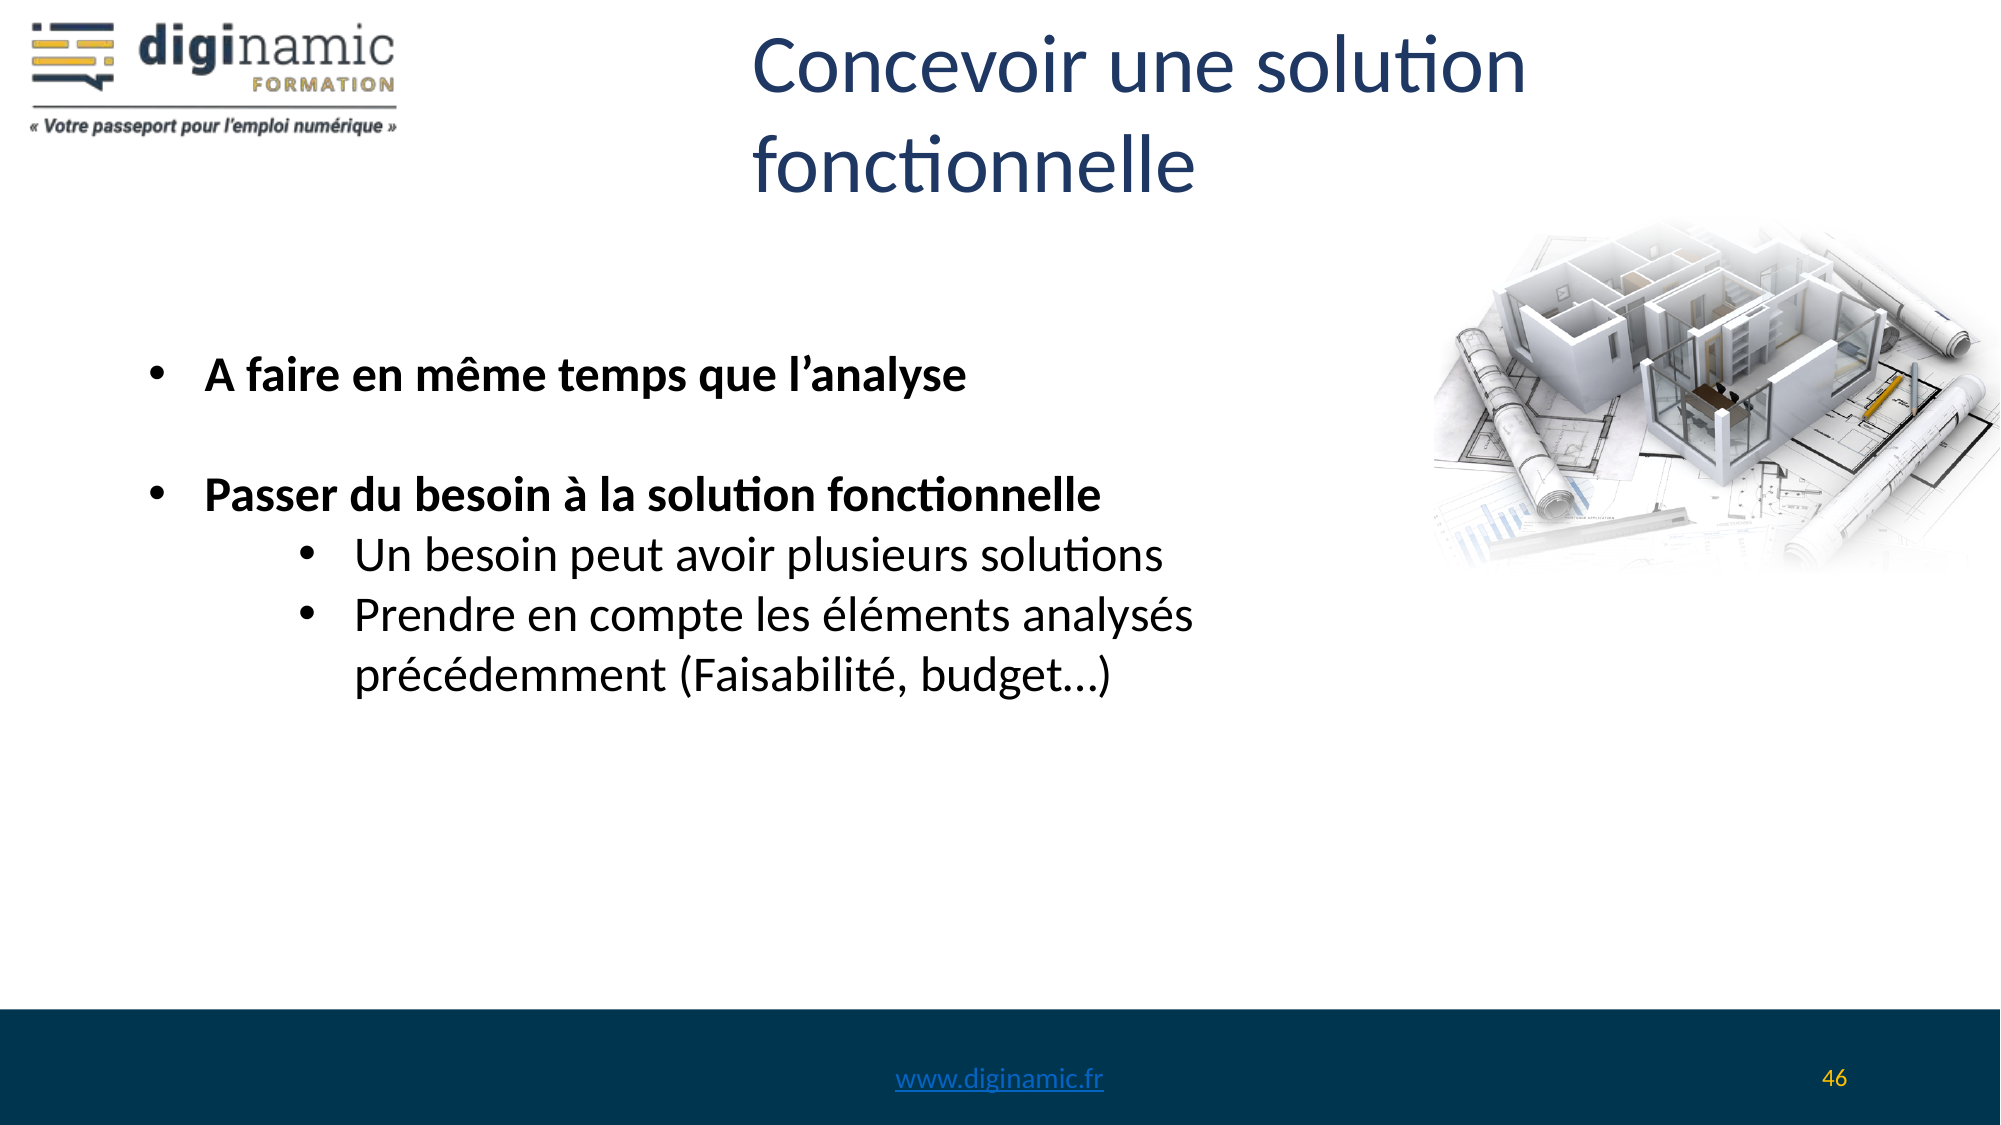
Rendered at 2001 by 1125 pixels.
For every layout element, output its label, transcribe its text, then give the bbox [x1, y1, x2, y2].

footer www.diginamic.fr [893, 1058, 1107, 1125]
slide_number ‹#› [1817, 1060, 1852, 1125]
text_box A faire en même temps que l’analyse Passer du besoin à la solution fonctionnelle Un besoin peut avoir plusieurs solutions Prendre en compte les éléments analysés précédemment (Faisabilité, budget…) [148, 324, 1400, 702]
picture [15, 20, 414, 138]
title Concevoir une solution fonctionnelle [750, 7, 1947, 210]
picture [1434, 212, 2000, 576]
